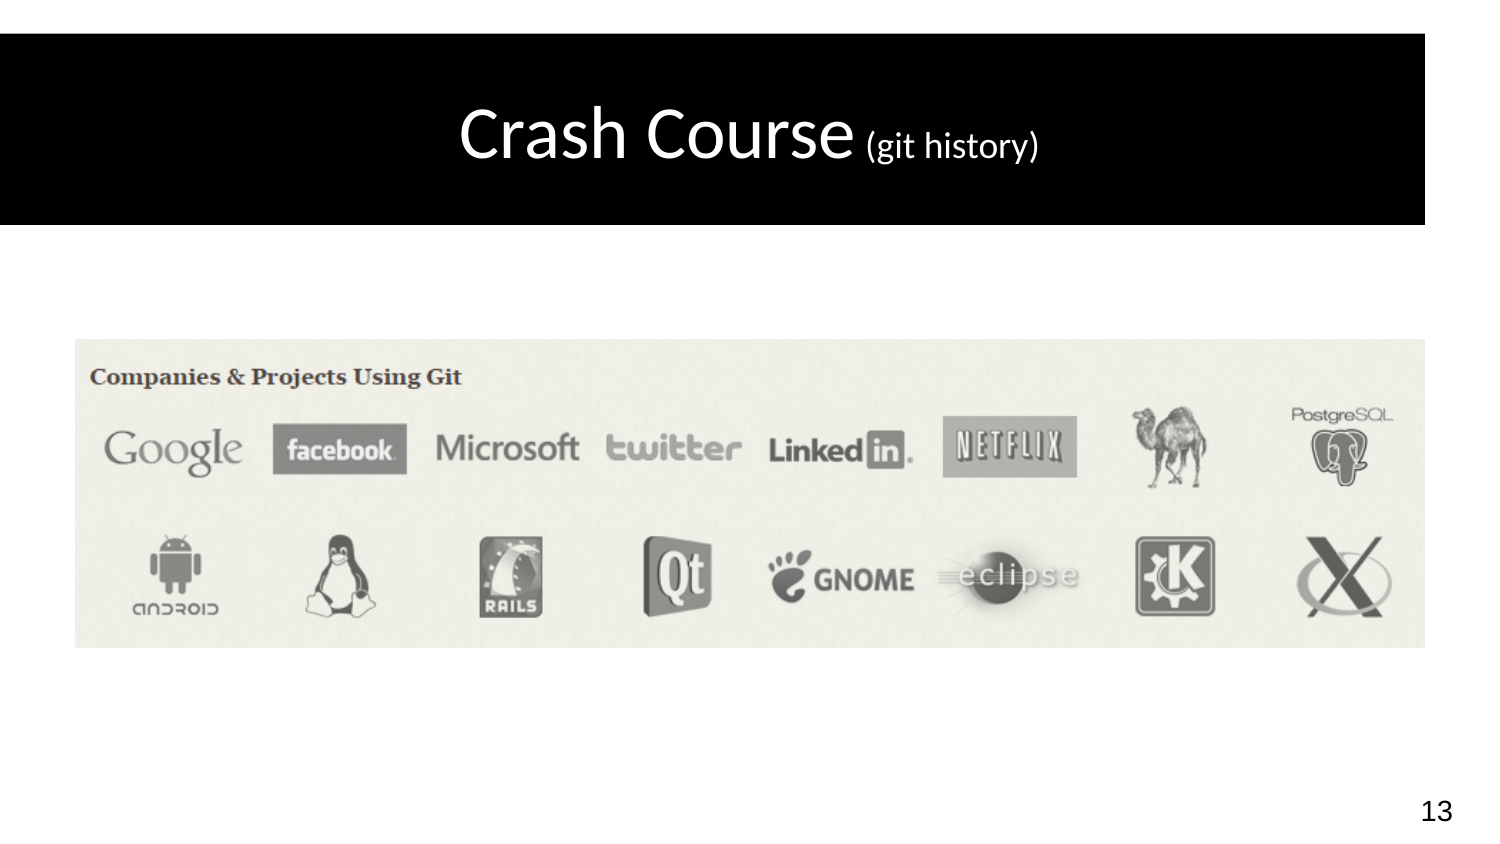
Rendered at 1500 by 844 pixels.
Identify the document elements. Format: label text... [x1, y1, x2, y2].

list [74, 339, 1426, 649]
title Crash Course (git history) [75, 33, 1425, 223]
